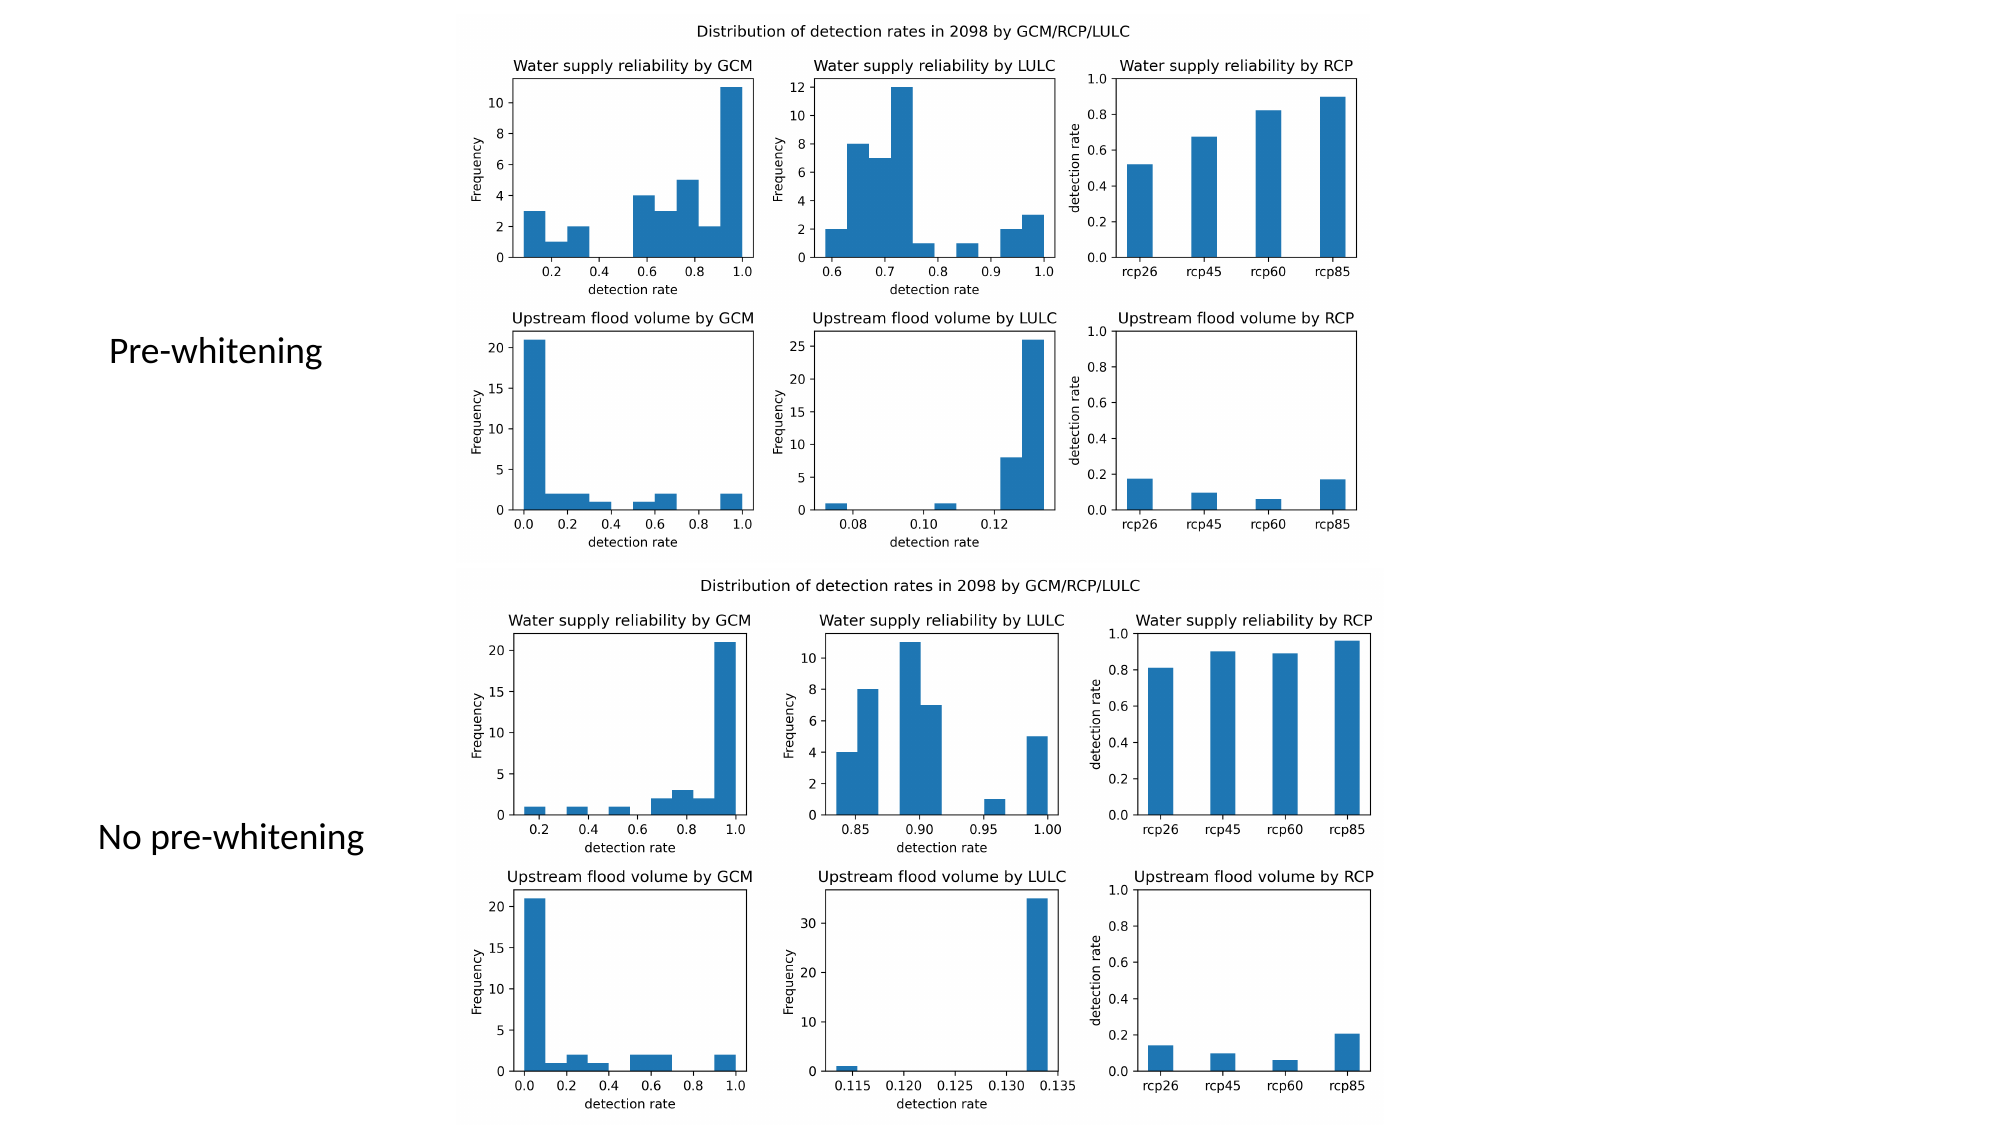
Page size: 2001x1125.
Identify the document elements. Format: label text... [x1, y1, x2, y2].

text_box Pre-whitening [94, 318, 338, 379]
picture [456, 568, 1384, 1125]
text_box No pre-whitening [83, 804, 380, 865]
picture [456, 14, 1370, 563]
